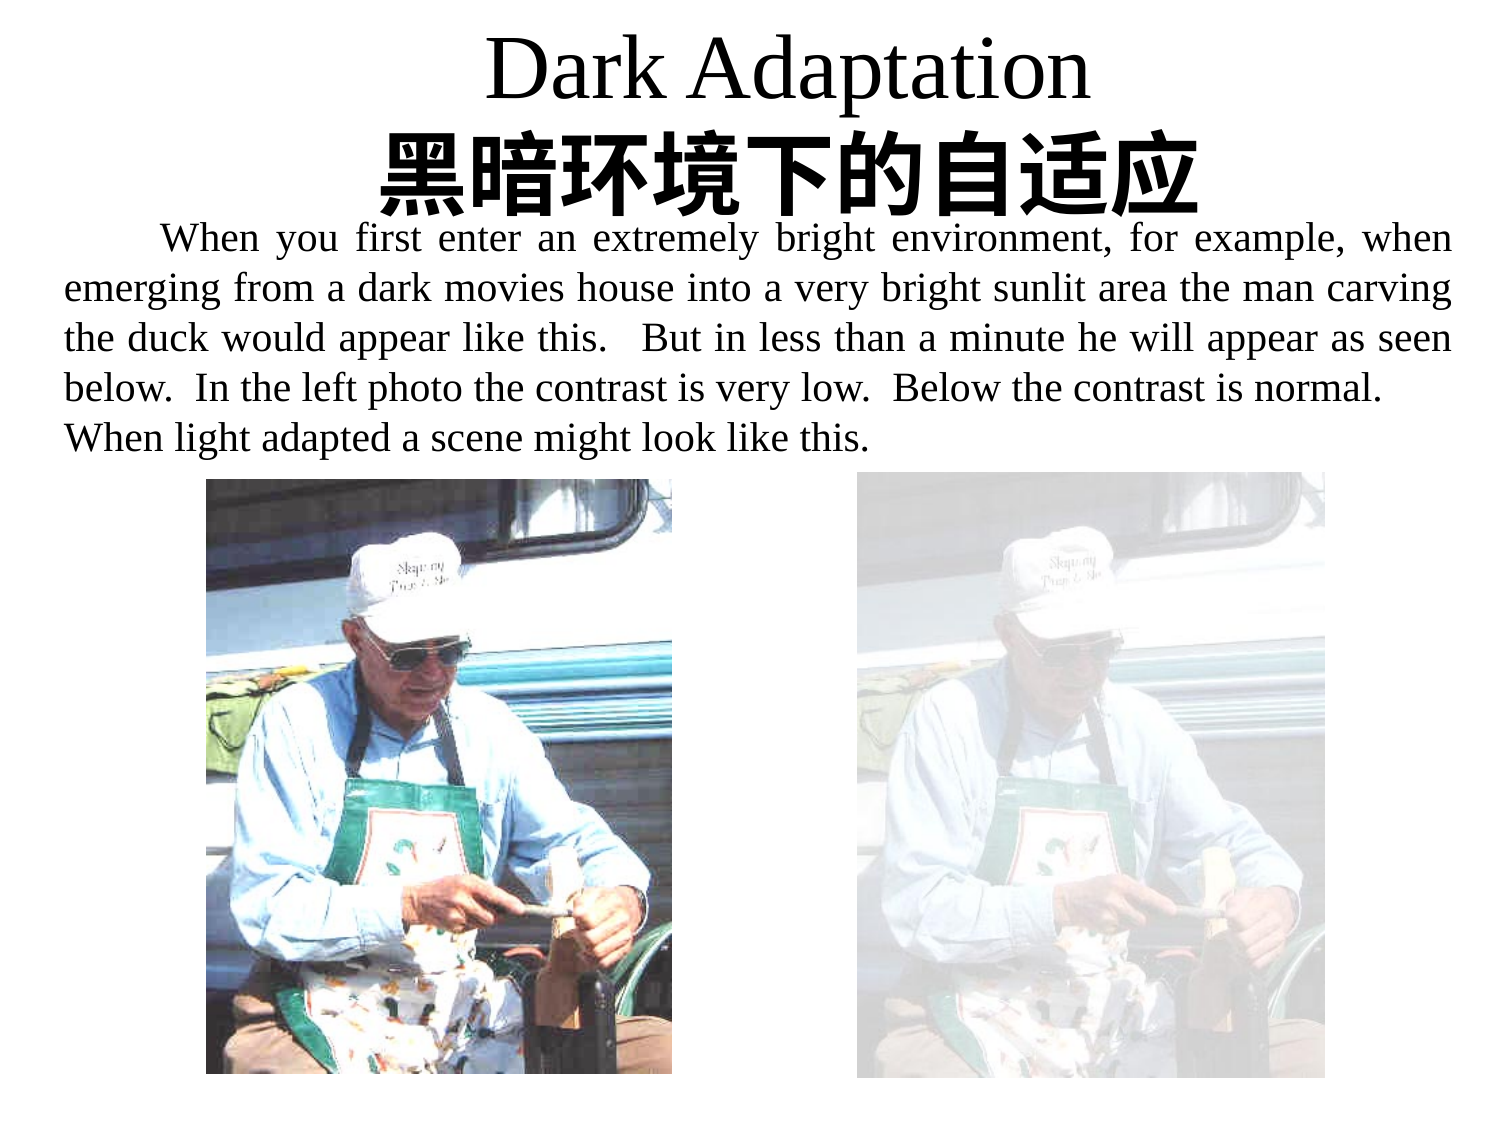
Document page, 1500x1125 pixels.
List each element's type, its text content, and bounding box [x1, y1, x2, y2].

picture [206, 478, 673, 1074]
text_box Dark Adaptation 黑暗环境下的自适应 [216, 0, 1362, 235]
text_box When you first enter an extremely bright environment, for example, when emerging from a dark movies house into a very bright sunlit area the man carving the duck would appear like this. But in less than a minute he will appear as seen below. In the left photo the contrast is very low. Below the contrast is normal. When light adapted a scene might look like this. [49, 202, 1469, 468]
picture [857, 472, 1325, 1079]
